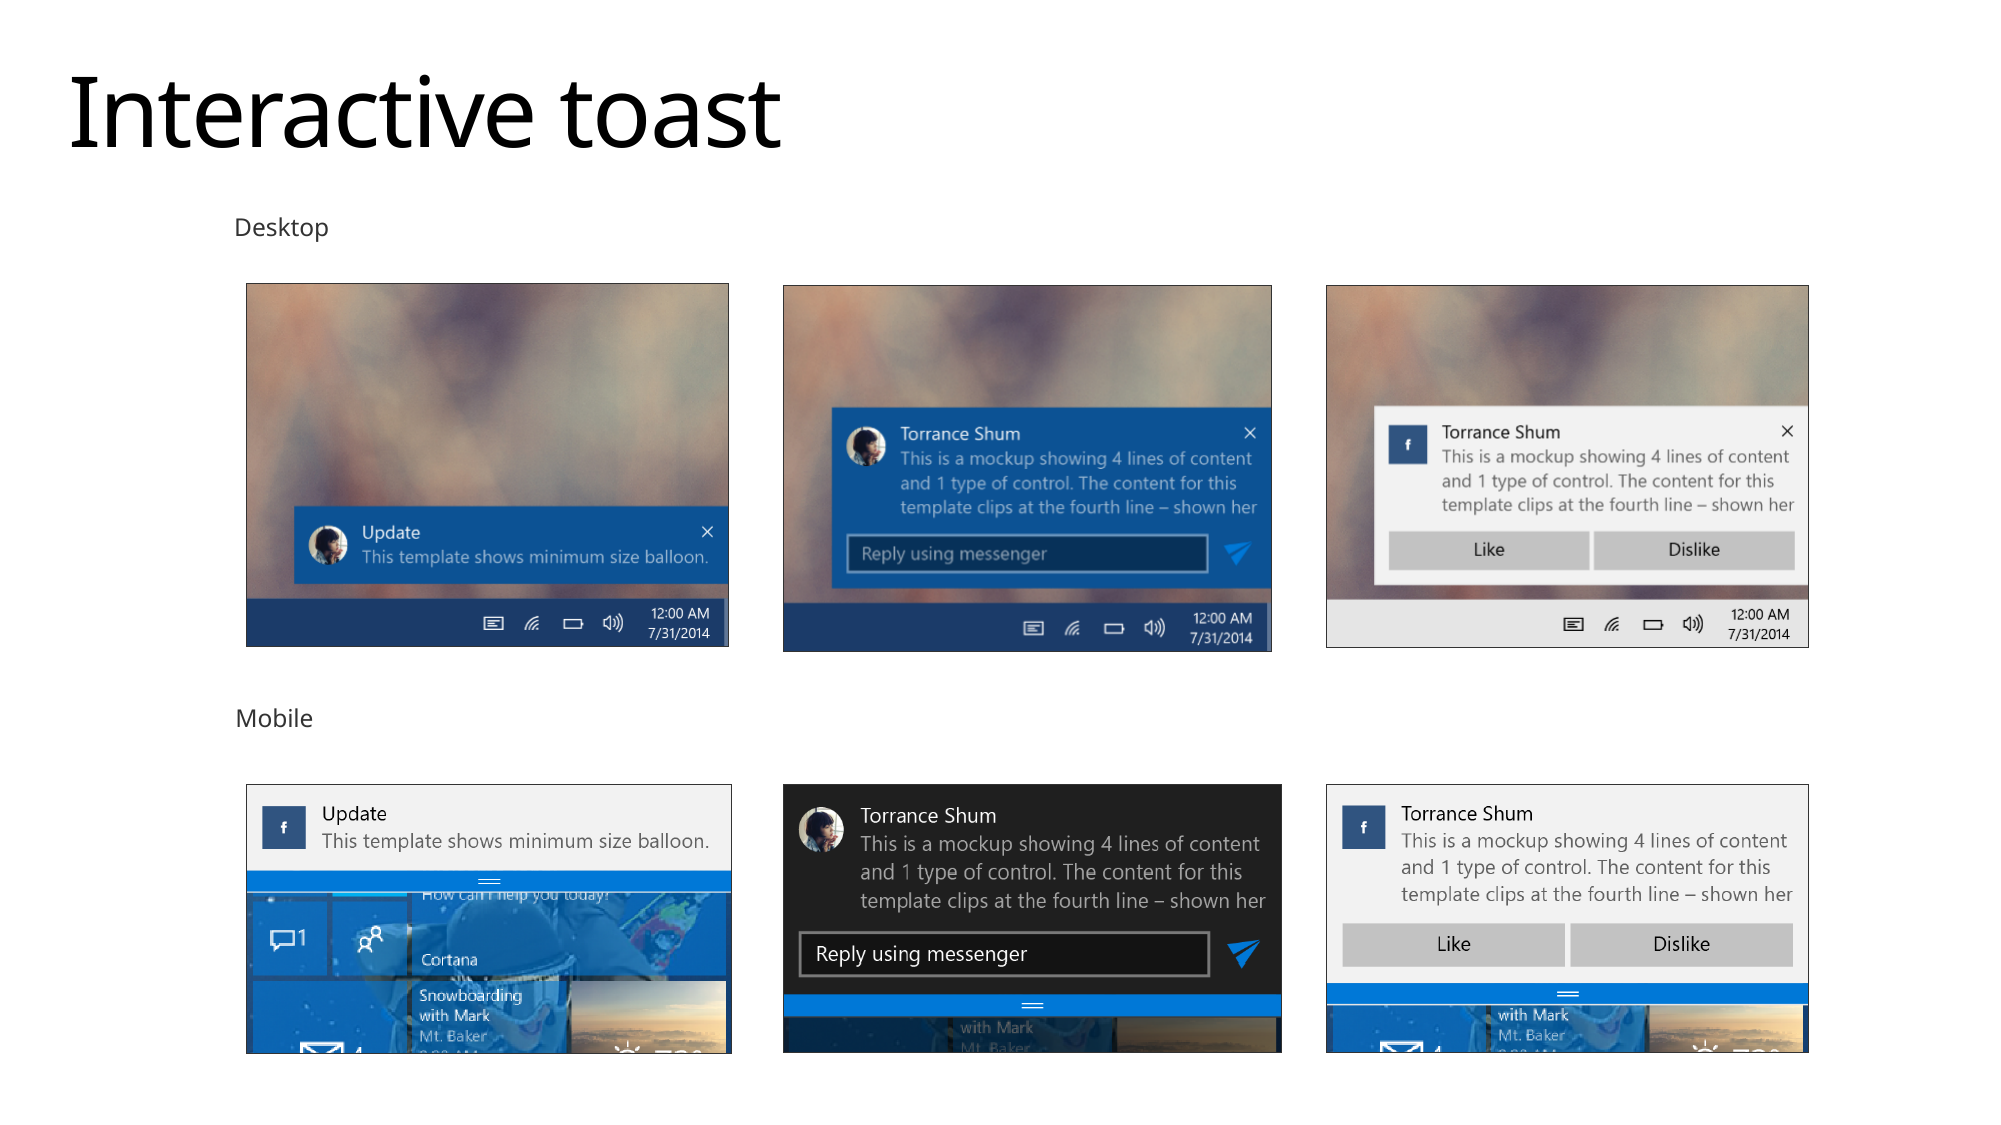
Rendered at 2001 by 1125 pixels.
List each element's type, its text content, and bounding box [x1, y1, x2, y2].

title Interactive toast [44, 47, 1957, 196]
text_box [209, 201, 1809, 1055]
